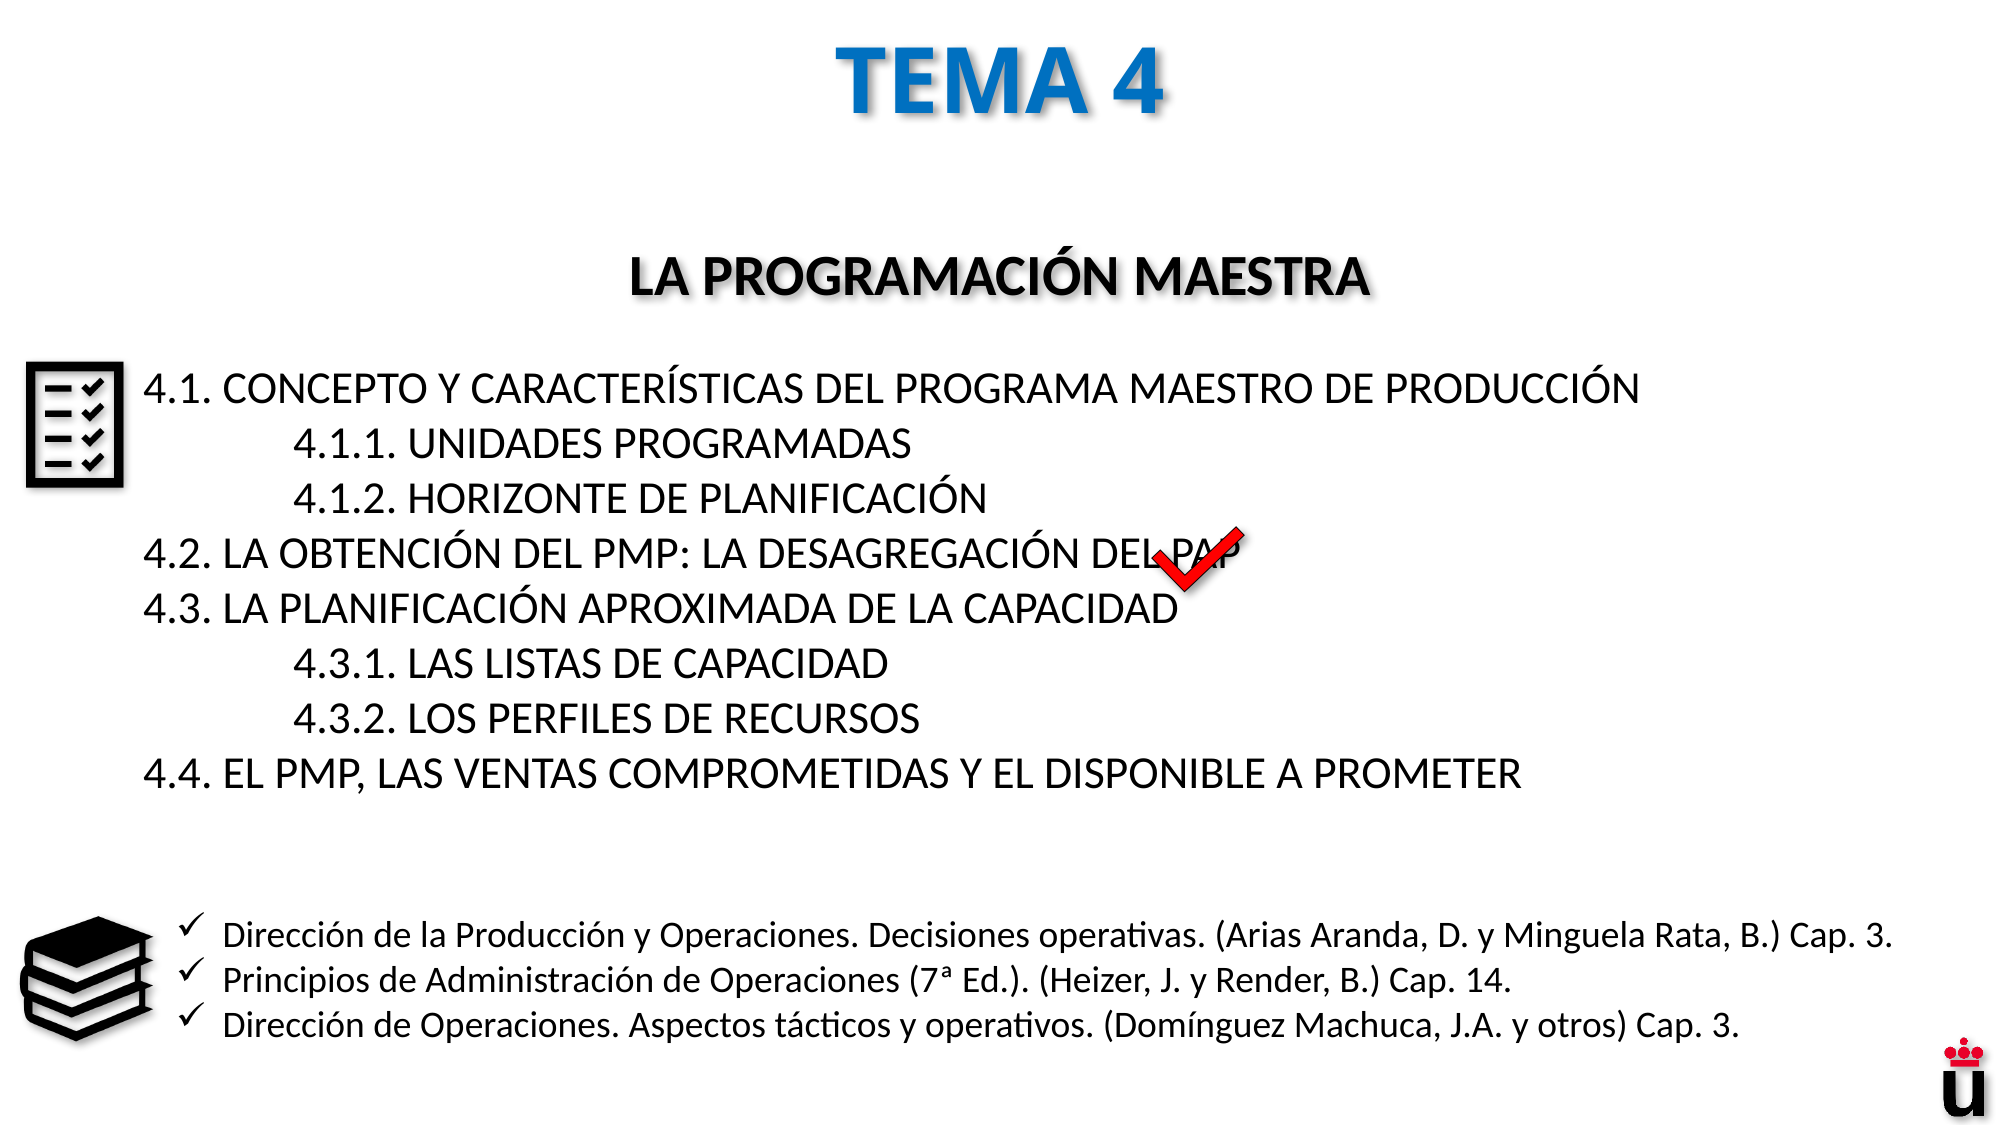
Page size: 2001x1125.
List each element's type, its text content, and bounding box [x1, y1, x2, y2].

picture [0, 349, 150, 500]
text_box LA PROGRAMACIÓN MAESTRA [356, 158, 1644, 316]
text_box Dirección de la Producción y Operaciones. Decisiones operativas. (Arias Aranda, D. y Minguela Rata, B.) Cap. 3. Principios de Administración de Operaciones (7ª Ed.). (Heizer, J. y Render, B.) Cap. 14. Dirección de Operaciones. Aspectos tácticos y operativos. (Domínguez Machuca, J.A. y otros) Cap. 3. [161, 902, 1923, 1053]
text_box TEMA 4 [789, 26, 1211, 184]
picture [1918, 1031, 2000, 1125]
picture [1150, 511, 1246, 607]
picture [11, 903, 162, 1054]
text_box 4.1. CONCEPTO Y CARACTERÍSTICAS DEL PROGRAMA MAESTRO DE PRODUCCIÓN 4.1.1. UNIDADES PROGRAMADAS 4.1.2. HORIZONTE DE PLANIFICACIÓN 4.2. LA OBTENCIÓN DEL PMP: LA DESAGREGACIÓN DEL PAP 4.3. LA PLANIFICACIÓN APROXIMADA DE LA CAPACIDAD 4.3.1. LAS LISTAS DE CAPACIDAD 4.3.2. LOS PERFILES DE RECURSOS 4.4. EL PMP, LAS VENTAS COMPROMETIDAS Y EL DISPONIBLE A PROMETER [128, 350, 1990, 805]
